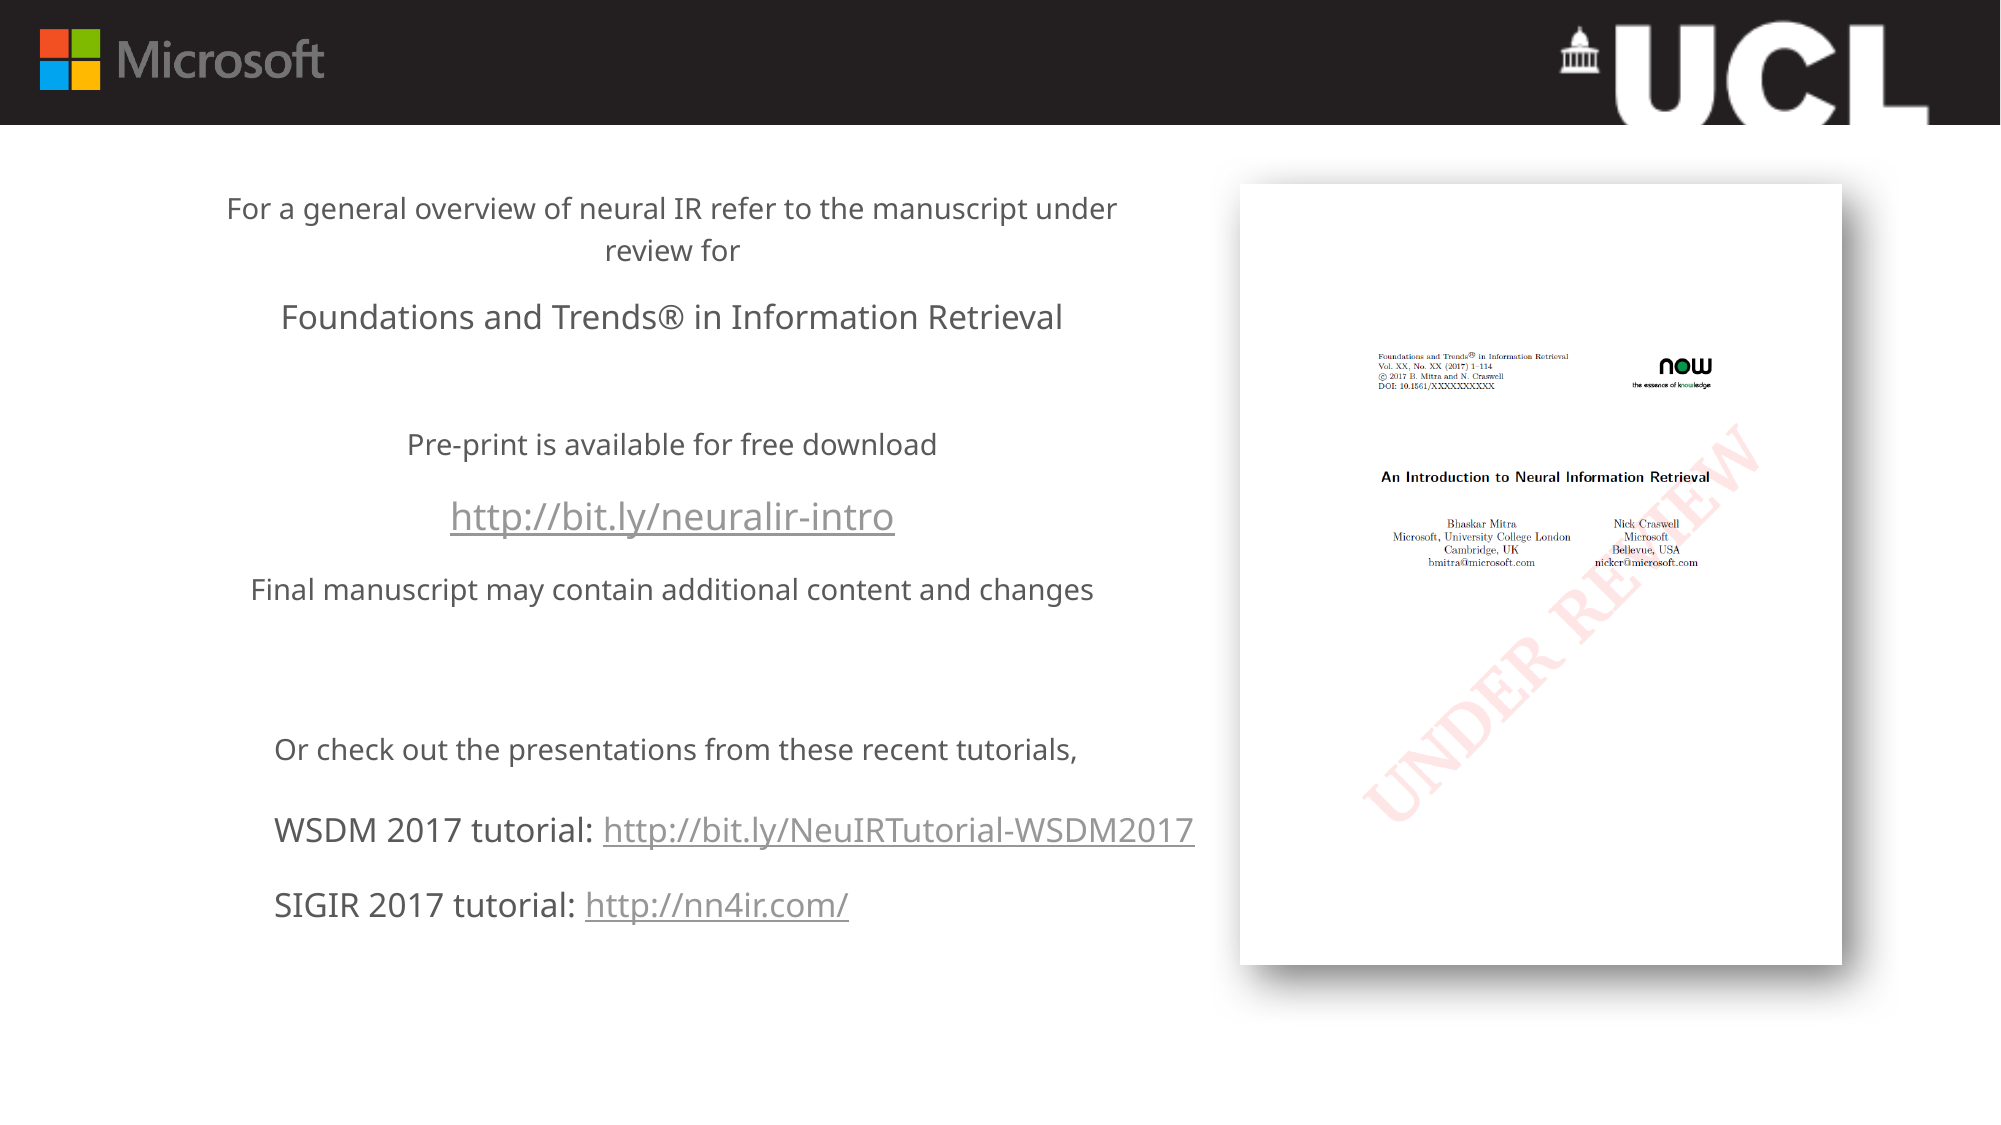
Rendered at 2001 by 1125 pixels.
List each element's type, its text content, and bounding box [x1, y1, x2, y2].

picture [1239, 184, 1842, 965]
picture [0, 0, 363, 126]
text_box Or check out the presentations from these recent tutorials, WSDM 2017 tutorial: http://bit.ly/NeuIRTutorial-WSDM2017 SIGIR 2017 tutorial: http://nn4ir.com/ [259, 717, 1239, 937]
list For a general overview of neural IR refer to the manuscript under review for Foundations and Trends® in Information Retrieval Pre-print is available for free download http://bit.ly/neuralir-intro Final manuscript may contain additional content and changes [171, 175, 1174, 845]
